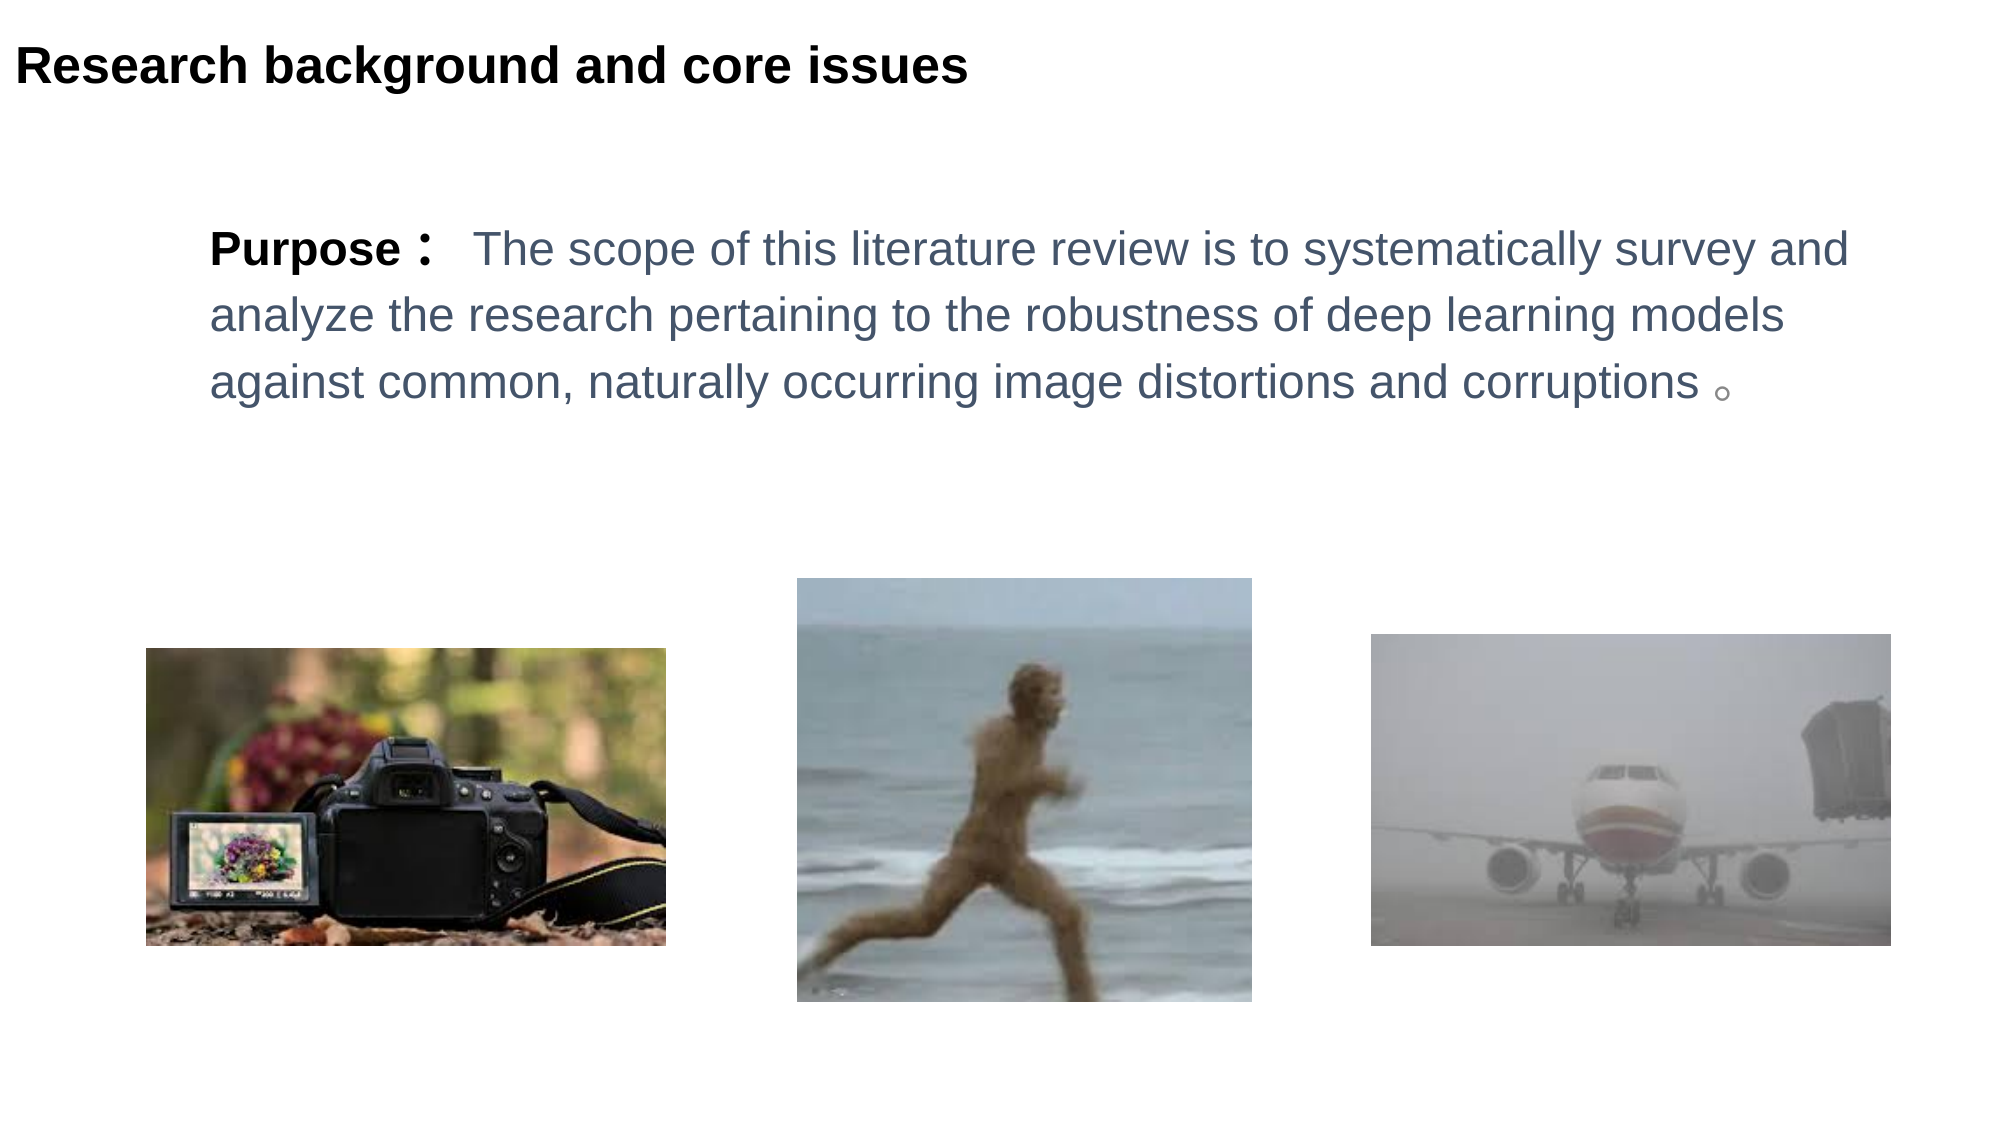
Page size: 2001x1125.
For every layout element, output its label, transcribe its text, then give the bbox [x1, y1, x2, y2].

text_box Purpose：The scope of this literature review is to systematically survey and analyze the research pertaining to the robustness of deep learning models against common, naturally occurring image distortions and corruptions。 [189, 199, 1916, 511]
picture [146, 648, 666, 946]
picture [1371, 634, 1891, 946]
picture [797, 578, 1252, 1002]
text_box Research background and core issues [0, 7, 1307, 197]
